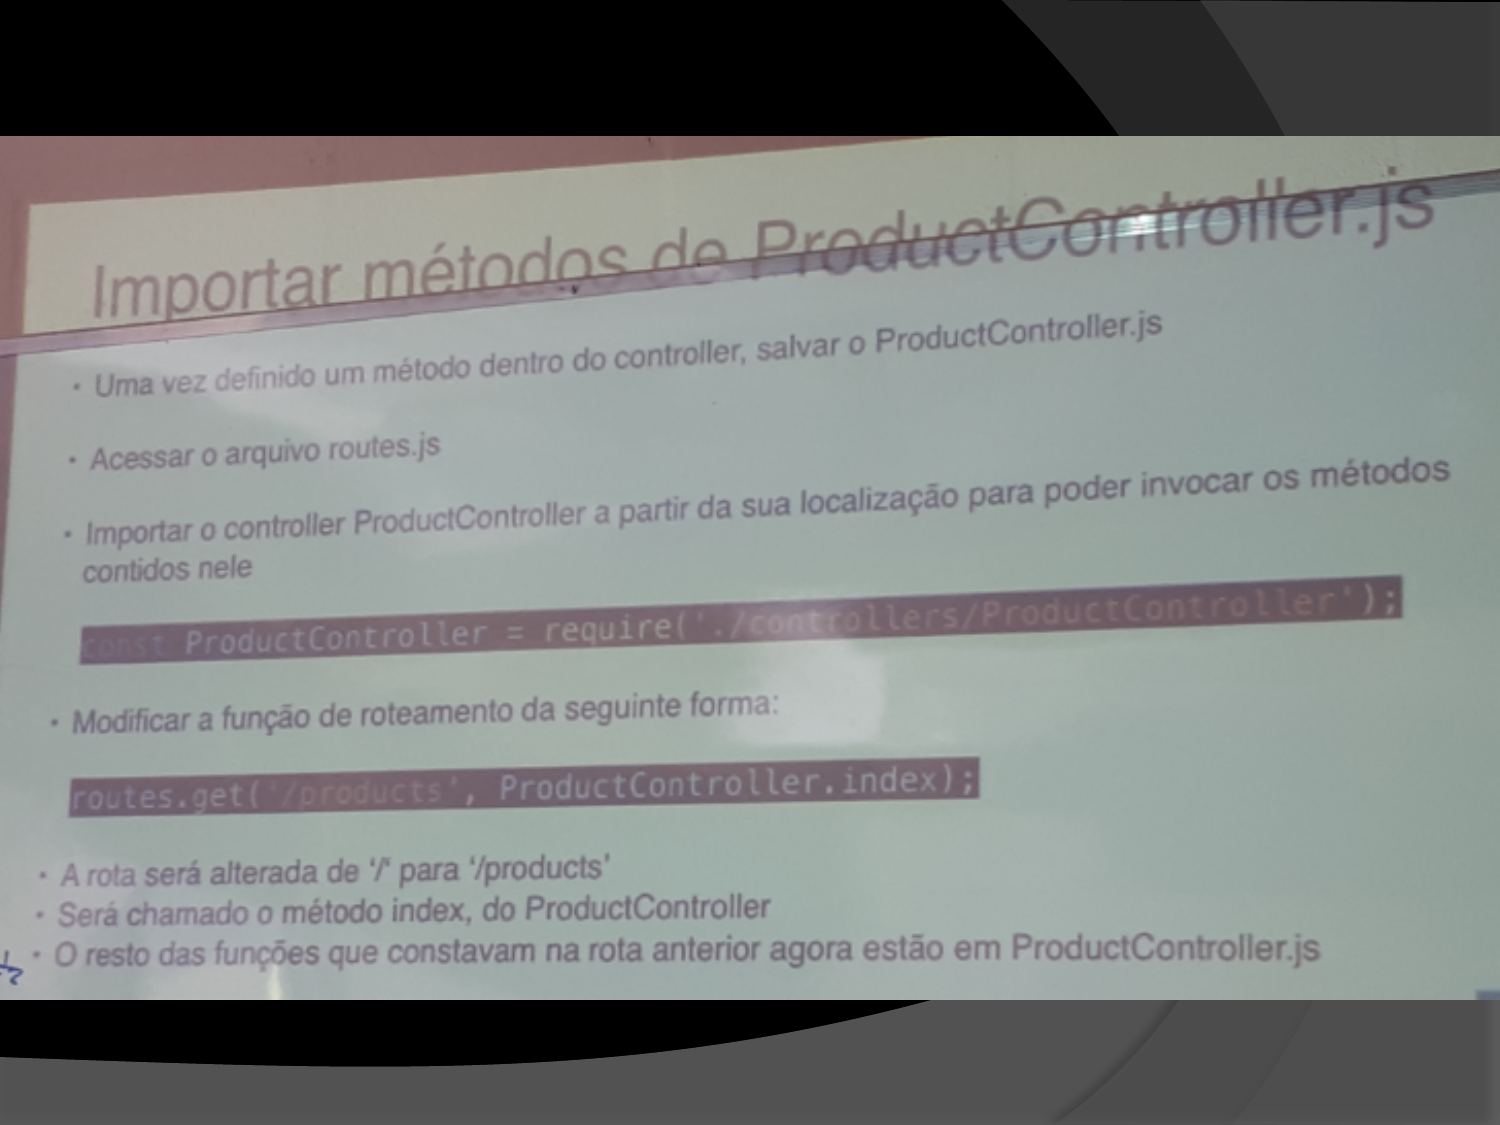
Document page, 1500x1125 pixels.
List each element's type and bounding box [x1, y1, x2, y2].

picture [0, 135, 1500, 1000]
